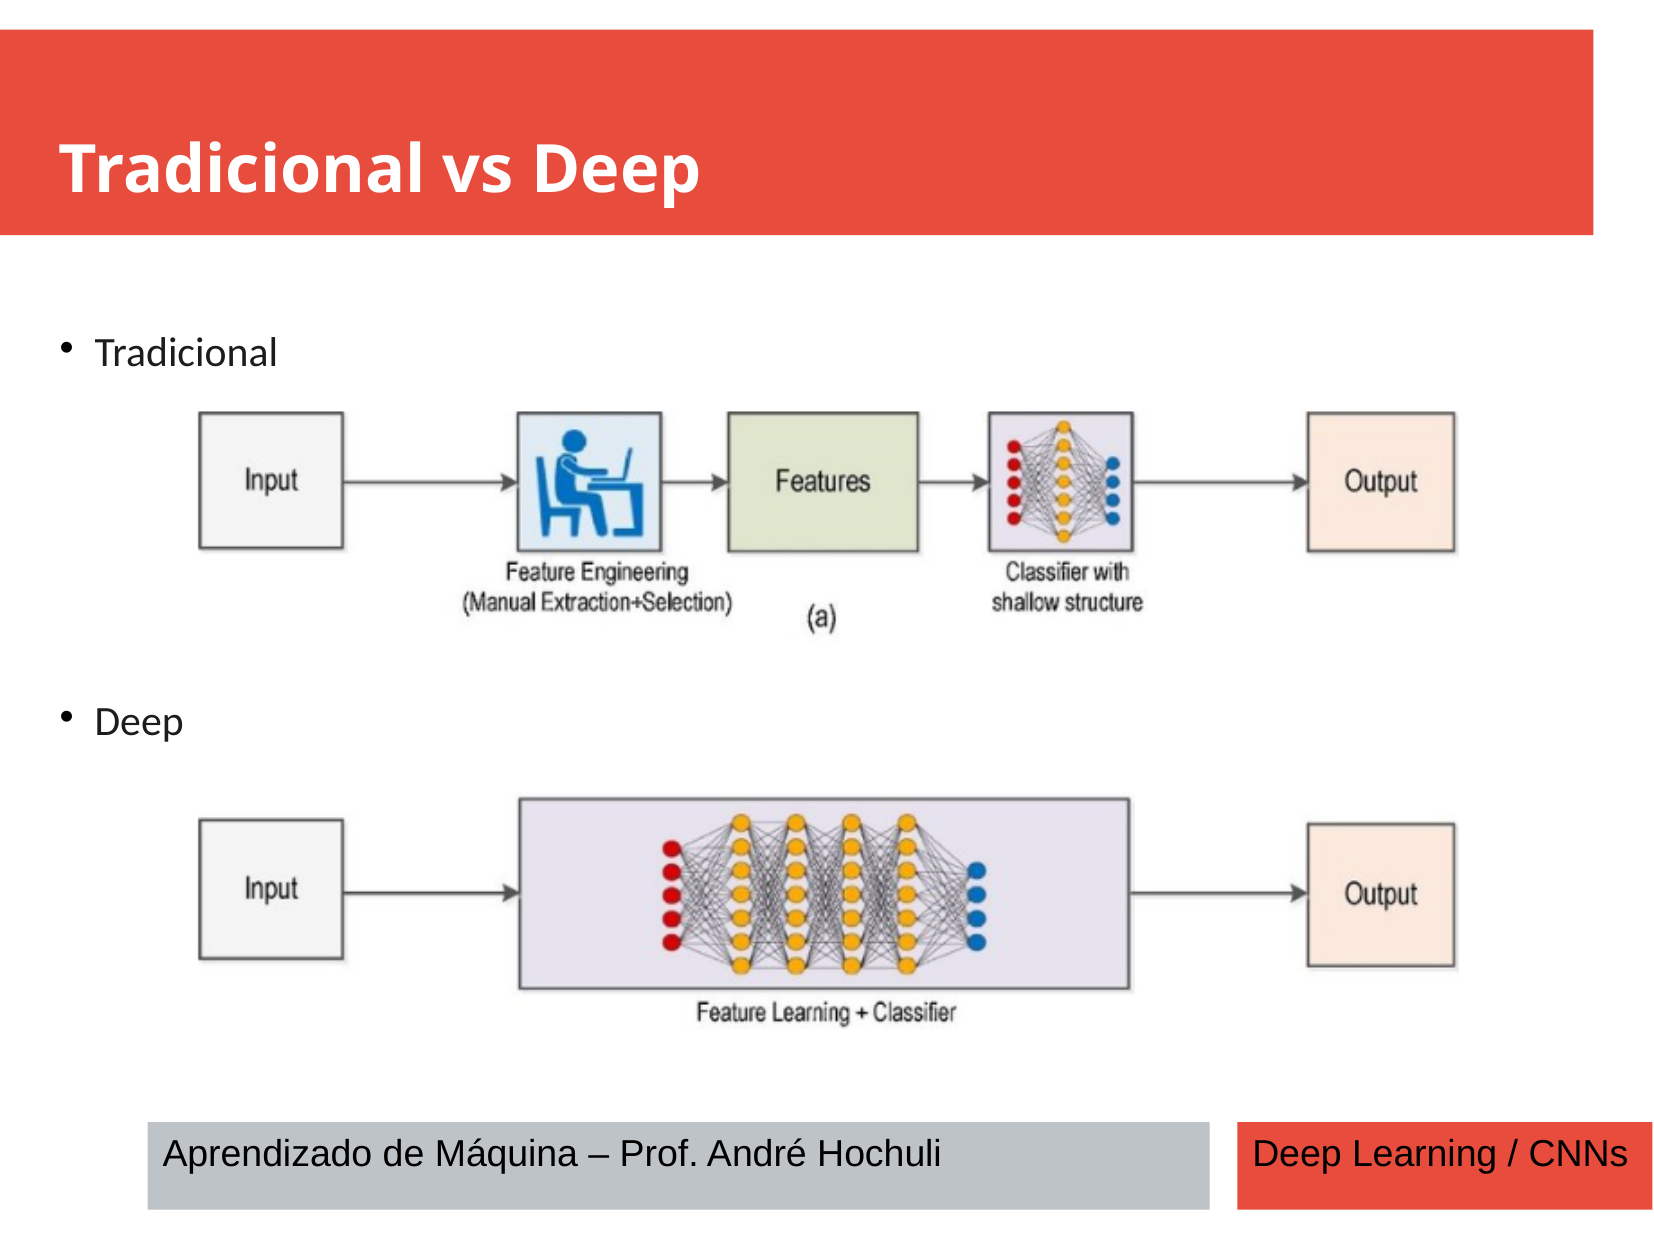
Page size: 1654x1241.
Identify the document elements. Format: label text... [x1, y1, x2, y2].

text_box Tradicional vs Deep [59, 59, 1594, 206]
text_box Tradicional Deep [59, 324, 1564, 1092]
text_box [1248, 1129, 1622, 1189]
picture [194, 792, 1459, 1029]
picture [194, 410, 1459, 646]
